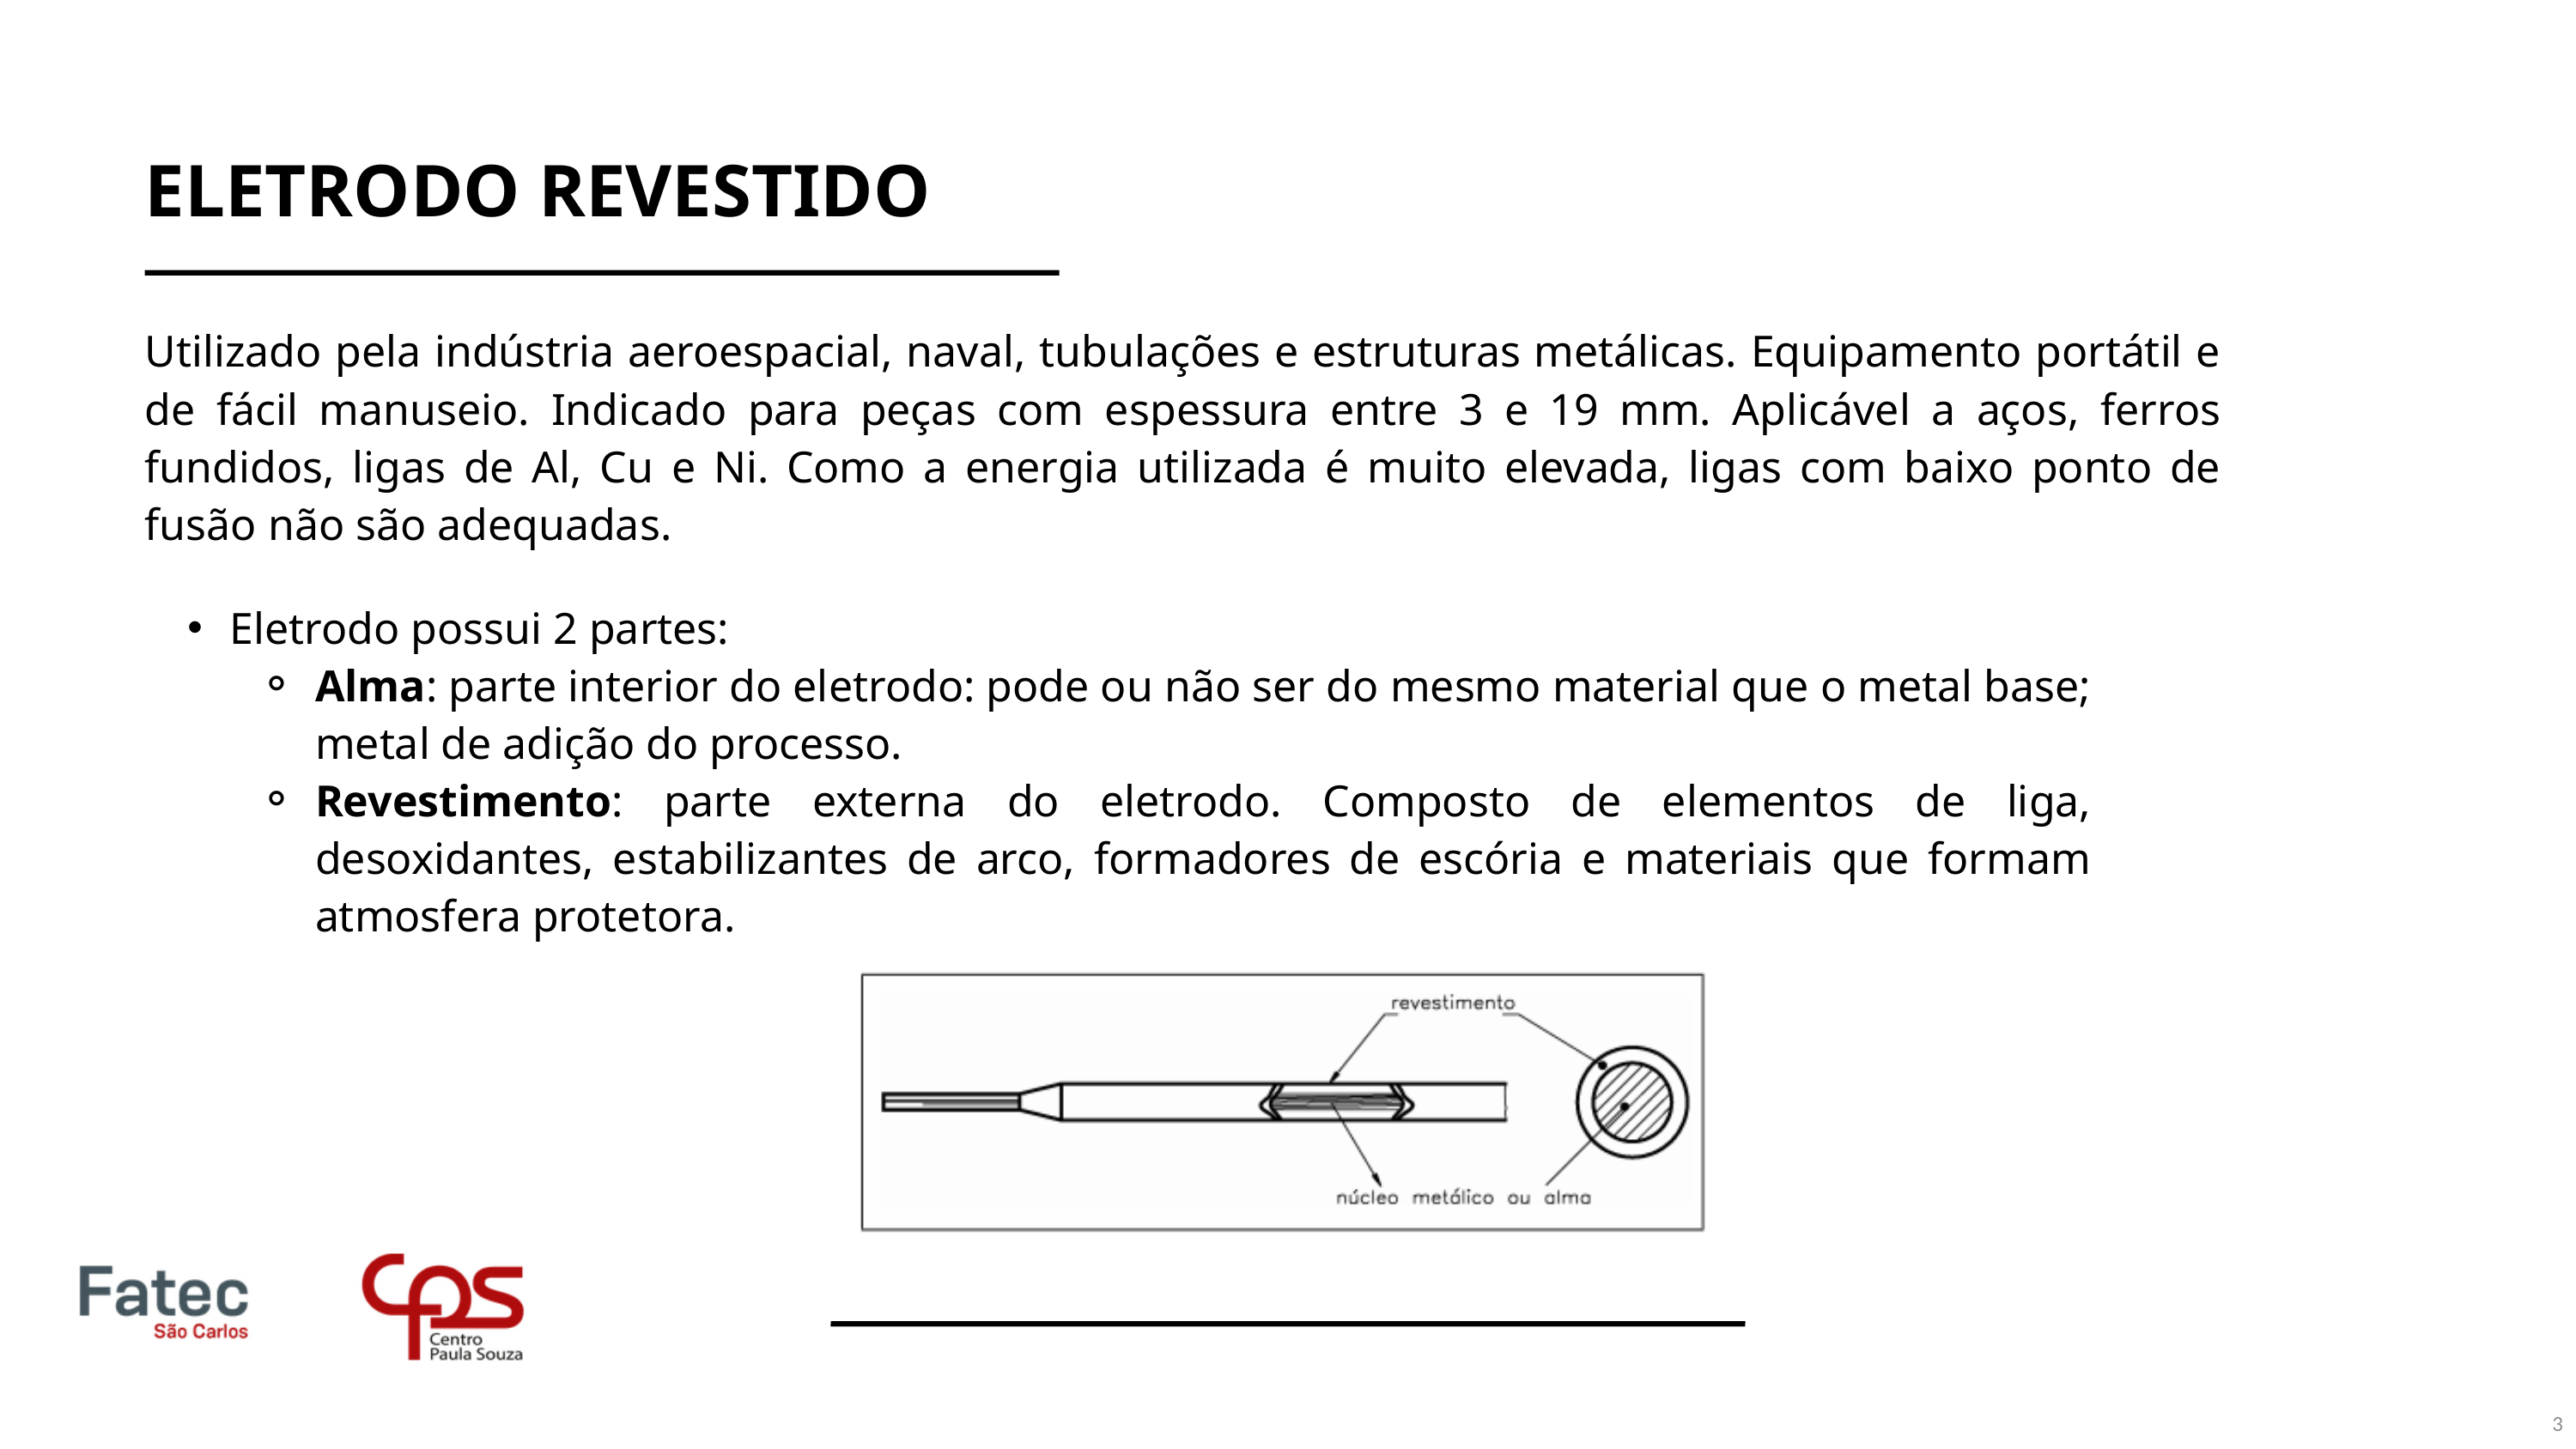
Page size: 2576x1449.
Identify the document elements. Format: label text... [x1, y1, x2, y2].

text_box Utilizado pela indústria aeroespacial, naval, tubulações e estruturas metálicas. Equipamento portátil e de fácil manuseio. Indicado para peças com espessura entre 3 e 19 mm. Aplicável a aços, ferros fundidos, ligas de Al, Cu e Ni. Como a energia utilizada é muito elevada, ligas com baixo ponto de fusão não são adequadas. [144, 318, 2222, 549]
slide_number 3 [2275, 1397, 2576, 1449]
text_box [854, 960, 1722, 1252]
picture [53, 1250, 562, 1366]
text_box Eletrodo possui 2 partes: Alma: parte interior do eletrodo: pode ou não ser do mesmo material que o metal base; metal de adição do processo. Revestimento: parte externa do eletrodo. Composto de elementos de liga, desoxidantes, estabilizantes de arco, formadores de escória e materiais que formam atmosfera protetora. [144, 594, 2093, 941]
text_box ELETRODO REVESTIDO [144, 149, 1565, 232]
